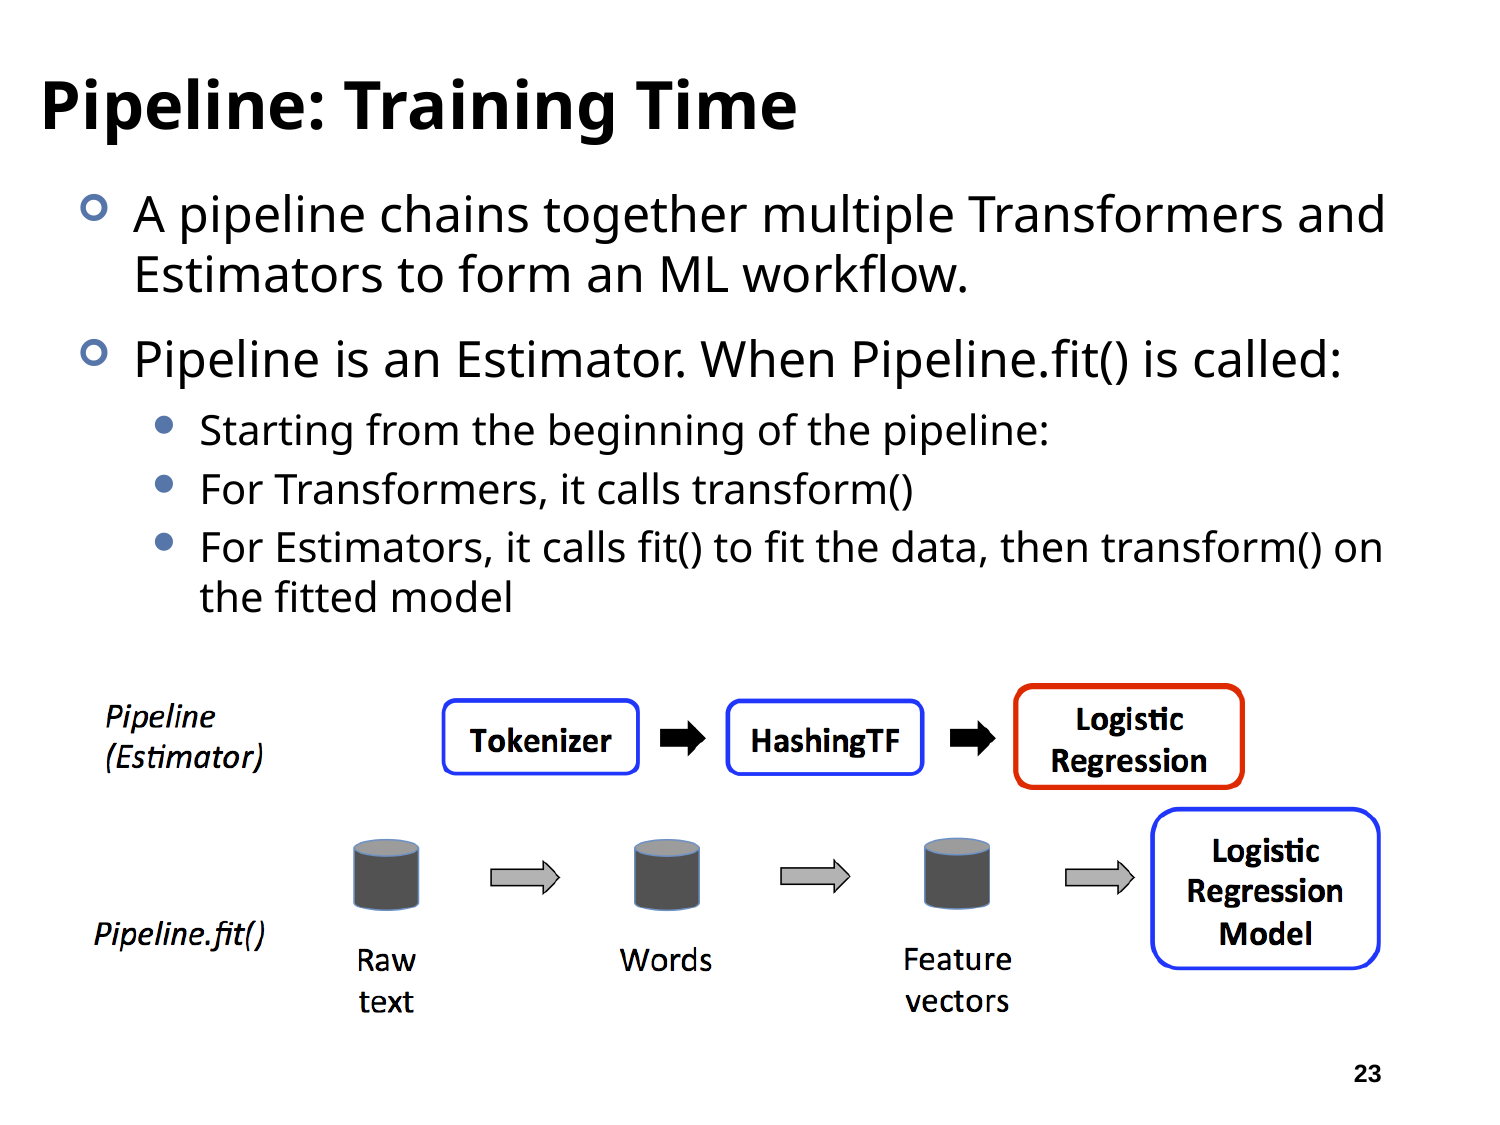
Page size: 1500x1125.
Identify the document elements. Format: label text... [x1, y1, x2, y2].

title Pipeline: Training Time [24, 18, 1451, 188]
list A pipeline chains together multiple Transformers and Estimators to form an ML workflow. Pipeline is an Estimator. When Pipeline.fit() is called: Starting from the beginning of the pipeline: For Transformers, it calls transform() For Estimators, it calls fit() to fit the data, then transform() on the fitted model [62, 188, 1451, 1013]
picture [93, 683, 1381, 1013]
slide_number 23 [1059, 1042, 1397, 1103]
